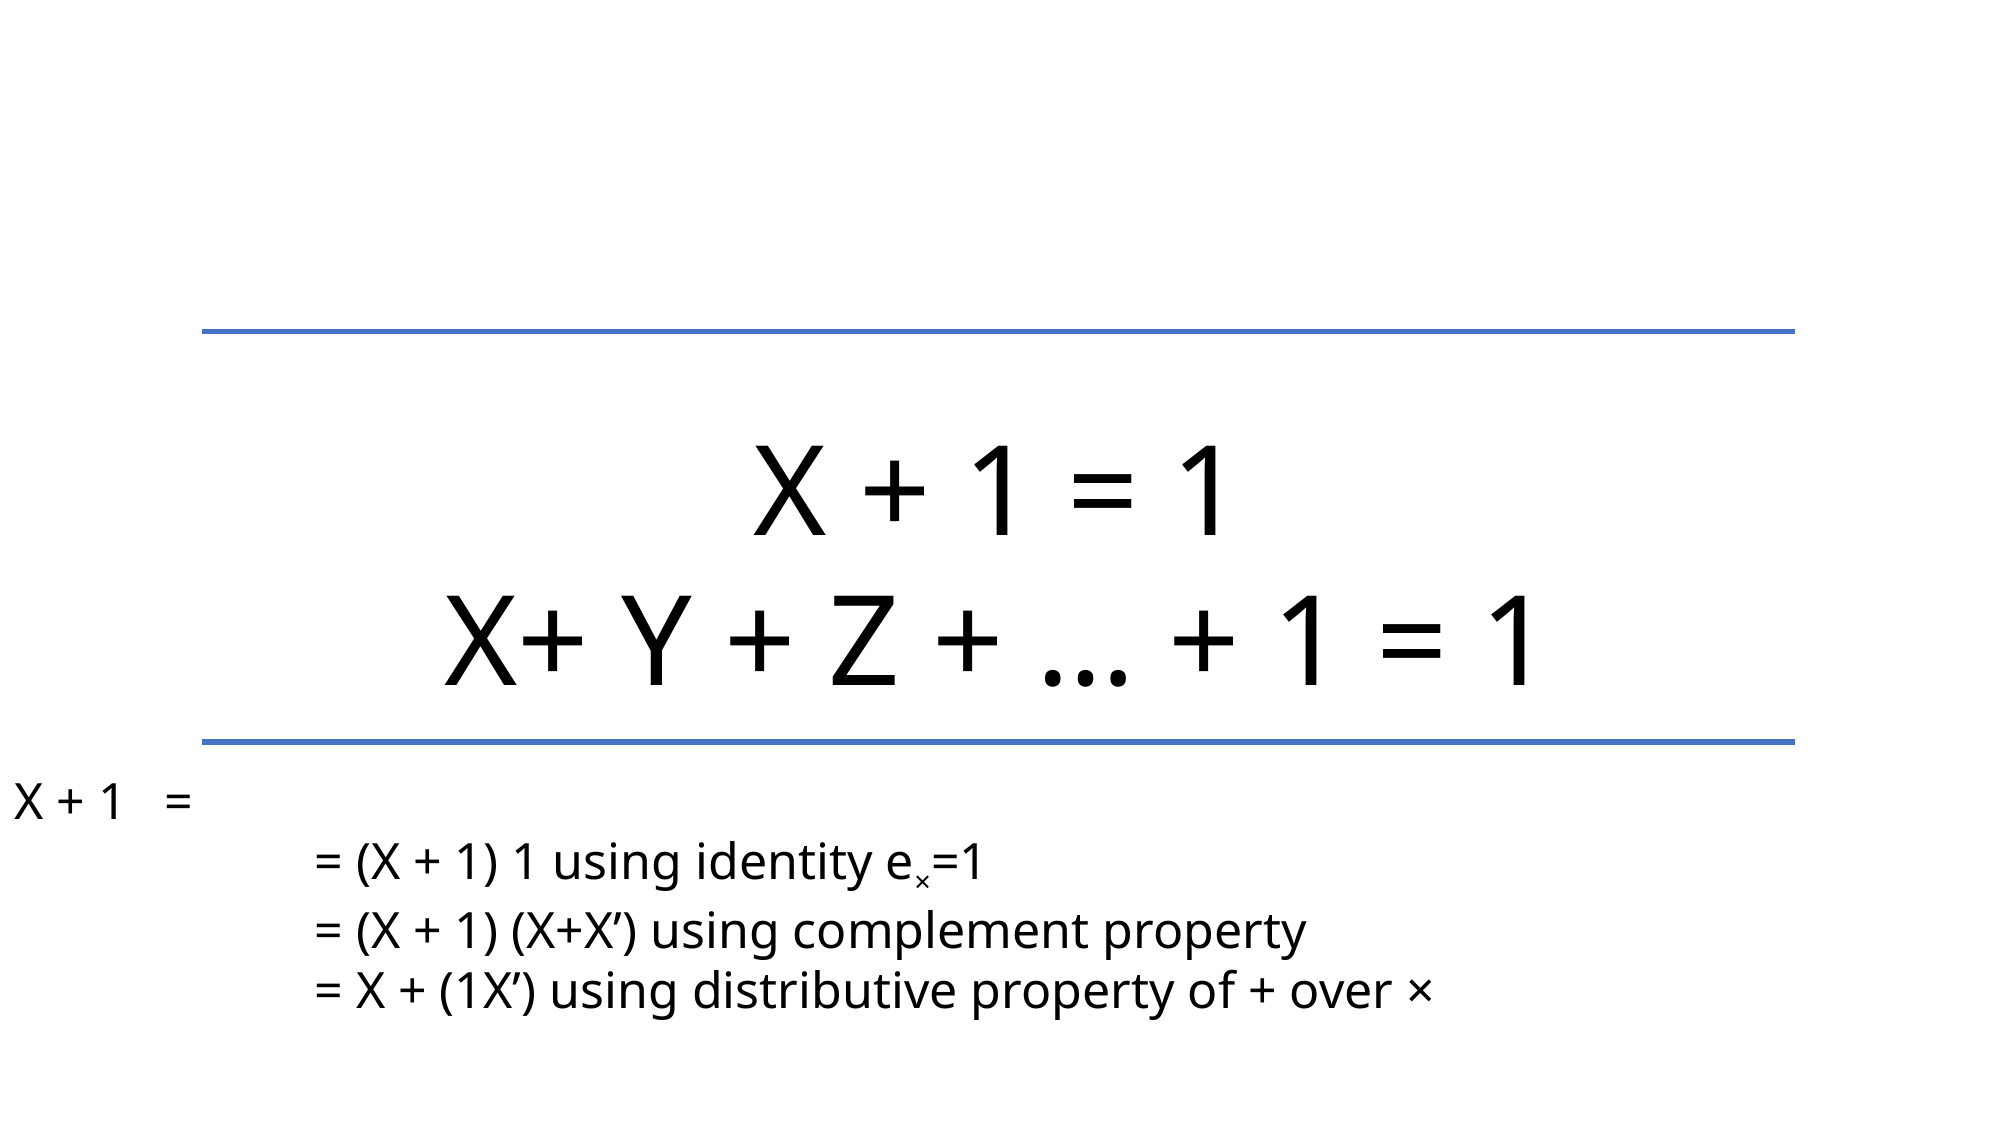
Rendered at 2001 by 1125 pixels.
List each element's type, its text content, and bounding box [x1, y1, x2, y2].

text_box X + 1 = = (X + 1) 1 using identity e×=1 = (X + 1) (X+X’) using complement property = X + (1X’) using distributive property of + over × [0, 762, 2000, 1026]
text_box X + 1 = 1 X+ Y + Z + … + 1 = 1 [0, 403, 1999, 719]
